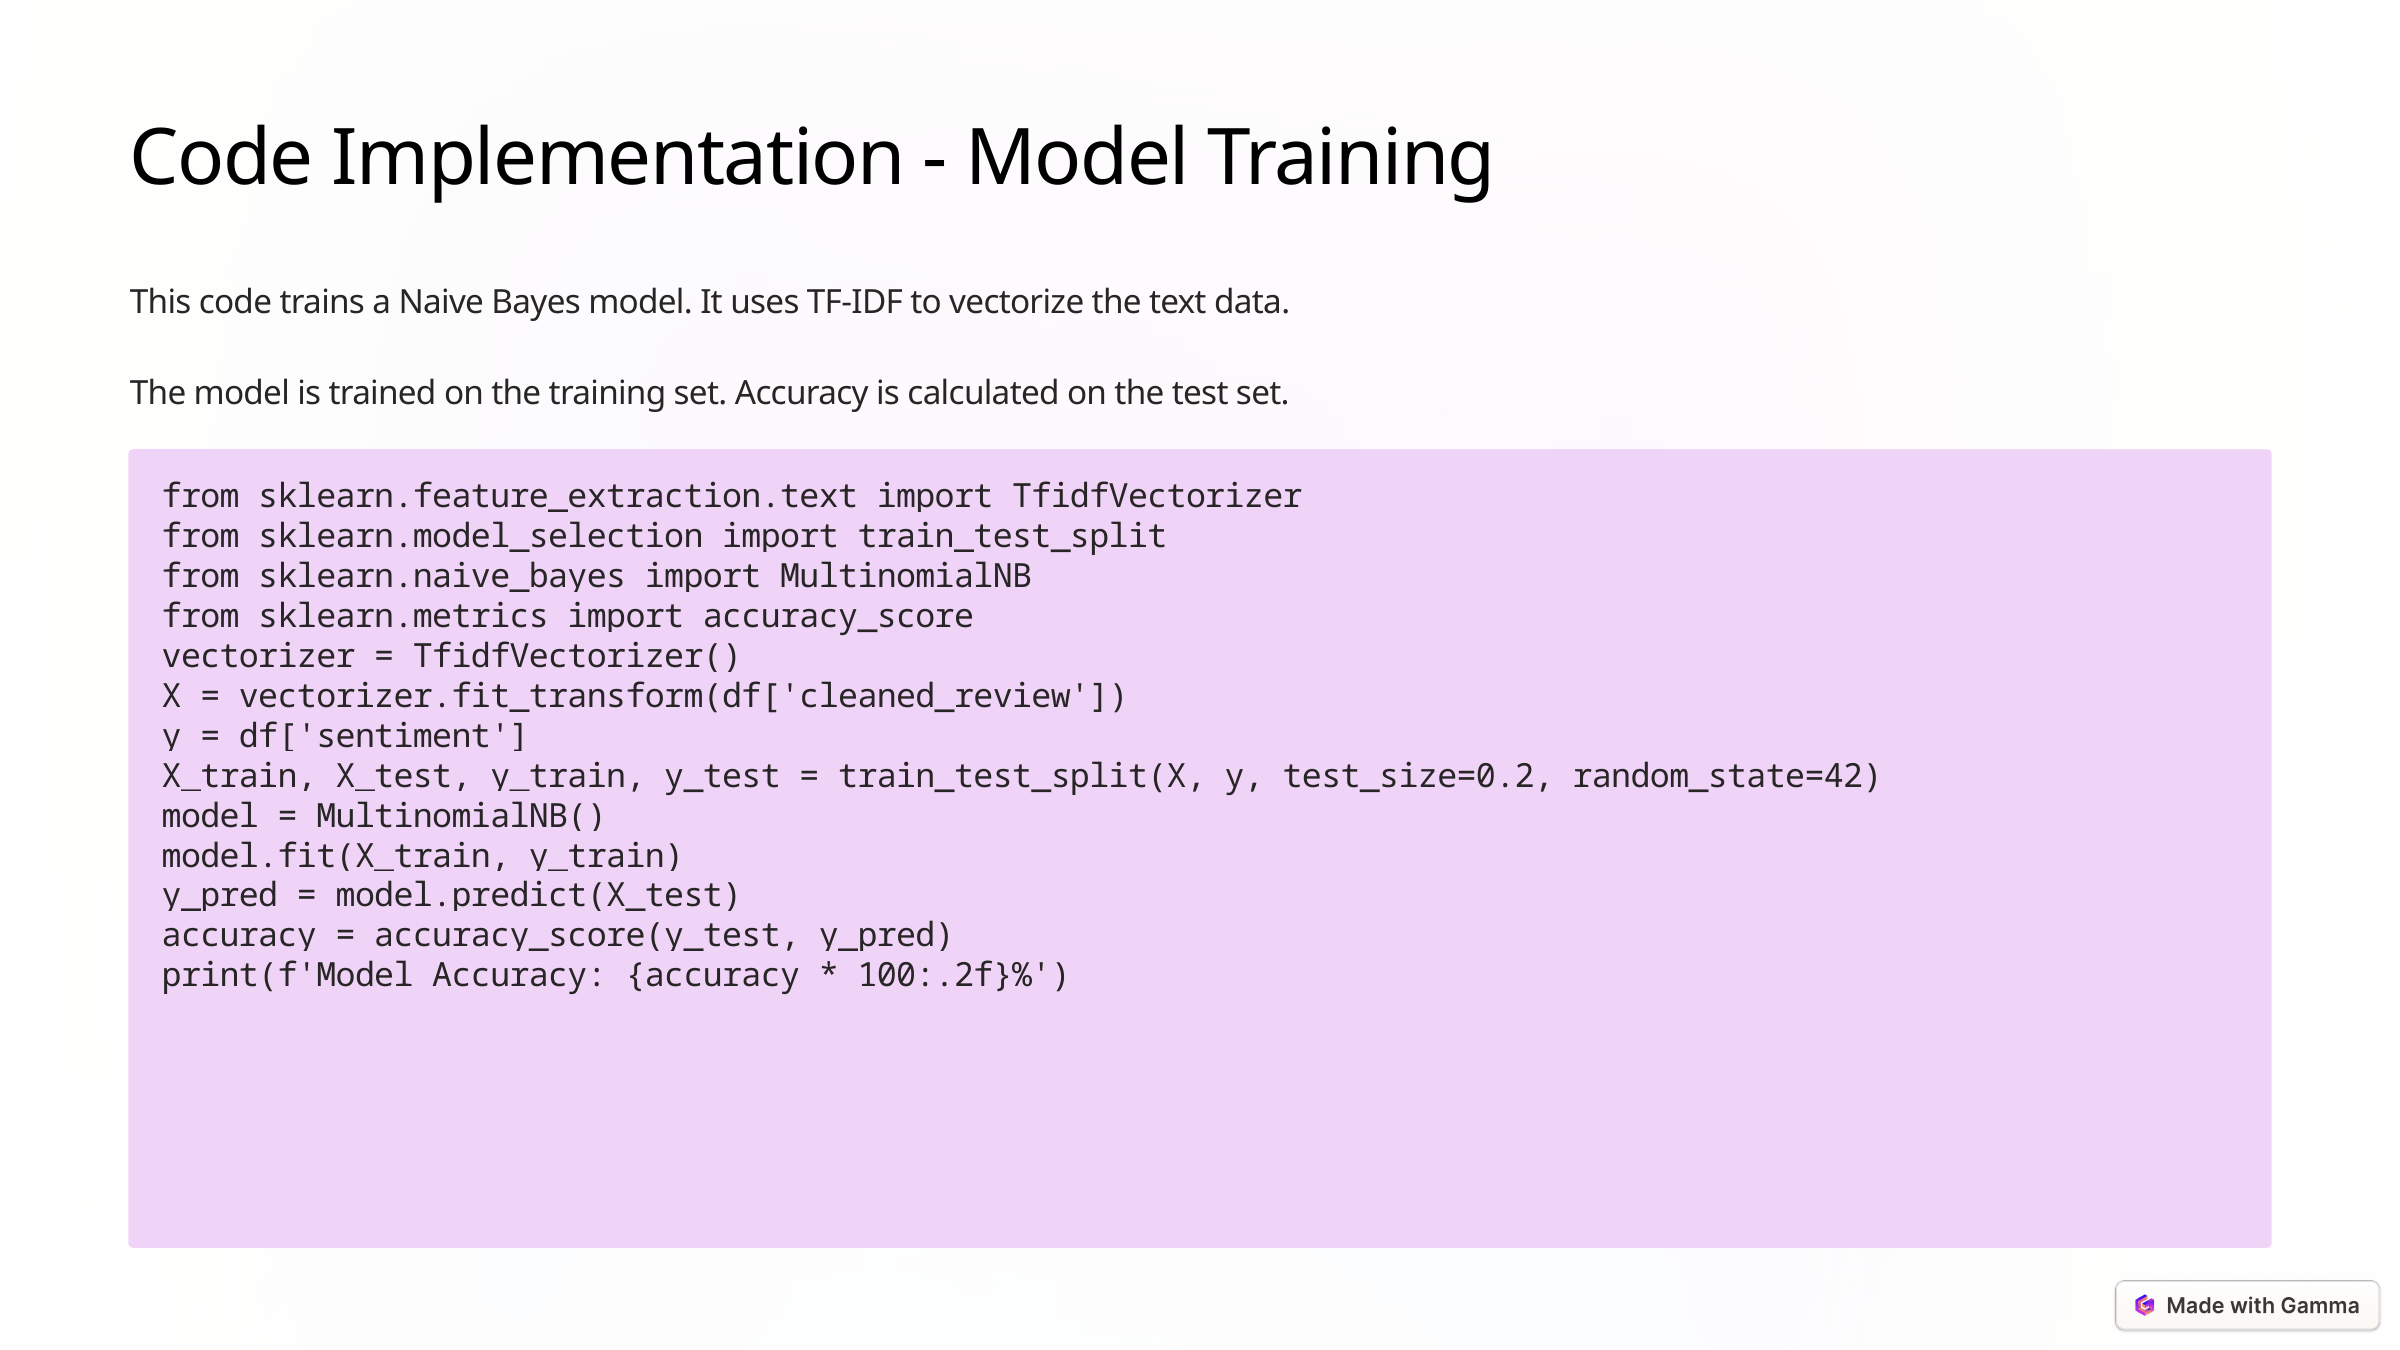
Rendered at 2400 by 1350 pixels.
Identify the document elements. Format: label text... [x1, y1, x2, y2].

text_box This code trains a Naive Bayes model. It uses TF-IDF to vectorize the text data. [129, 267, 2271, 321]
text_box The model is trained on the training set. Accuracy is calculated on the test set. [129, 358, 2271, 412]
text_box from sklearn.feature_extraction.text import TfidfVectorizer from sklearn.model_selection import train_test_split from sklearn.naive_bayes import MultinomialNB from sklearn.metrics import accuracy_score vectorizer = TfidfVectorizer() X = vectorizer.fit_transform(df['cleaned_review']) y = df['sentiment'] X_train, X_test, y_train, y_test = train_test_split(X, y, test_size=0.2, random_state=42) model = MultinomialNB() model.fit(X_train, y_train) y_pred = model.predict(X_test) accuracy = accuracy_score(y_test, y_pred) print(f'Model Accuracy: {accuracy * 100:.2f}%') [161, 474, 2239, 1223]
text_box [128, 449, 2272, 1248]
picture [2106, 1271, 2389, 1339]
text_box Code Implementation - Model Training [129, 102, 1458, 201]
